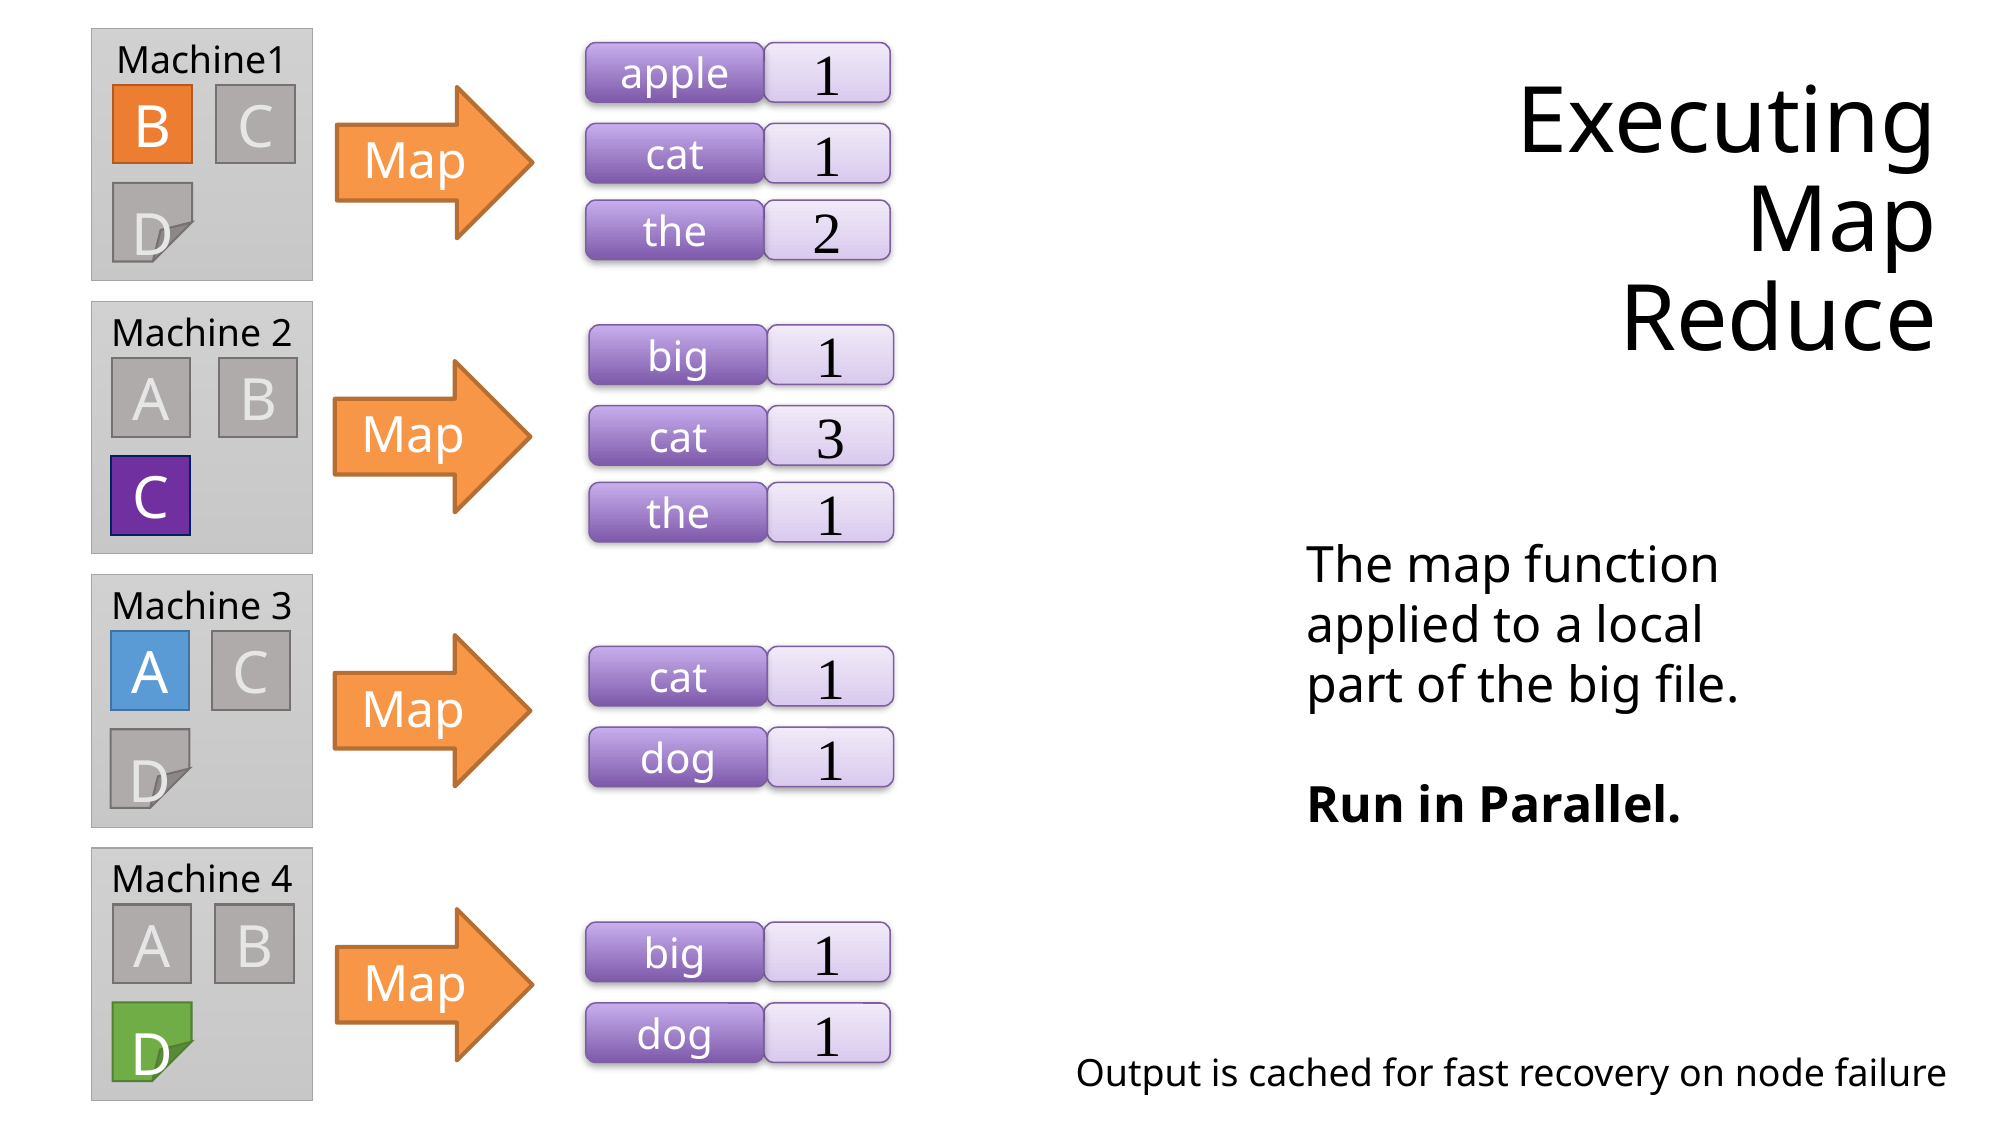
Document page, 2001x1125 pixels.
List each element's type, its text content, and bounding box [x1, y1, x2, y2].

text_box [585, 42, 891, 103]
text_box A [112, 903, 192, 984]
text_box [589, 324, 894, 385]
text_box Machine 3 [91, 574, 313, 828]
text_box A [111, 357, 191, 438]
text_box Map [336, 909, 533, 1061]
text_box C [110, 455, 191, 536]
text_box The map function applied to a local part of the big file. Run in Parallel. [1291, 525, 1830, 841]
text_box Machine 4 [91, 847, 313, 1101]
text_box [585, 1002, 891, 1063]
text_box D [109, 728, 193, 809]
text_box B [214, 903, 295, 984]
text_box D [112, 181, 196, 263]
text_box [585, 922, 891, 982]
text_box B [218, 357, 298, 438]
text_box A [110, 630, 190, 711]
text_box C [215, 84, 296, 164]
text_box B [112, 84, 193, 164]
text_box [589, 646, 894, 706]
text_box Machine1 [91, 28, 313, 281]
text_box C [211, 630, 291, 711]
text_box Output is cached for fast recovery on node failure [1060, 1041, 1964, 1102]
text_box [589, 405, 894, 466]
text_box Map [334, 635, 531, 787]
text_box Map [336, 86, 533, 239]
text_box Machine 2 [91, 301, 313, 554]
text_box Map [334, 361, 531, 513]
title Executing Map Reduce [1418, 63, 1953, 381]
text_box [589, 482, 894, 542]
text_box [585, 123, 891, 183]
text_box D [111, 1001, 195, 1083]
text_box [589, 727, 894, 787]
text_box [585, 200, 891, 260]
